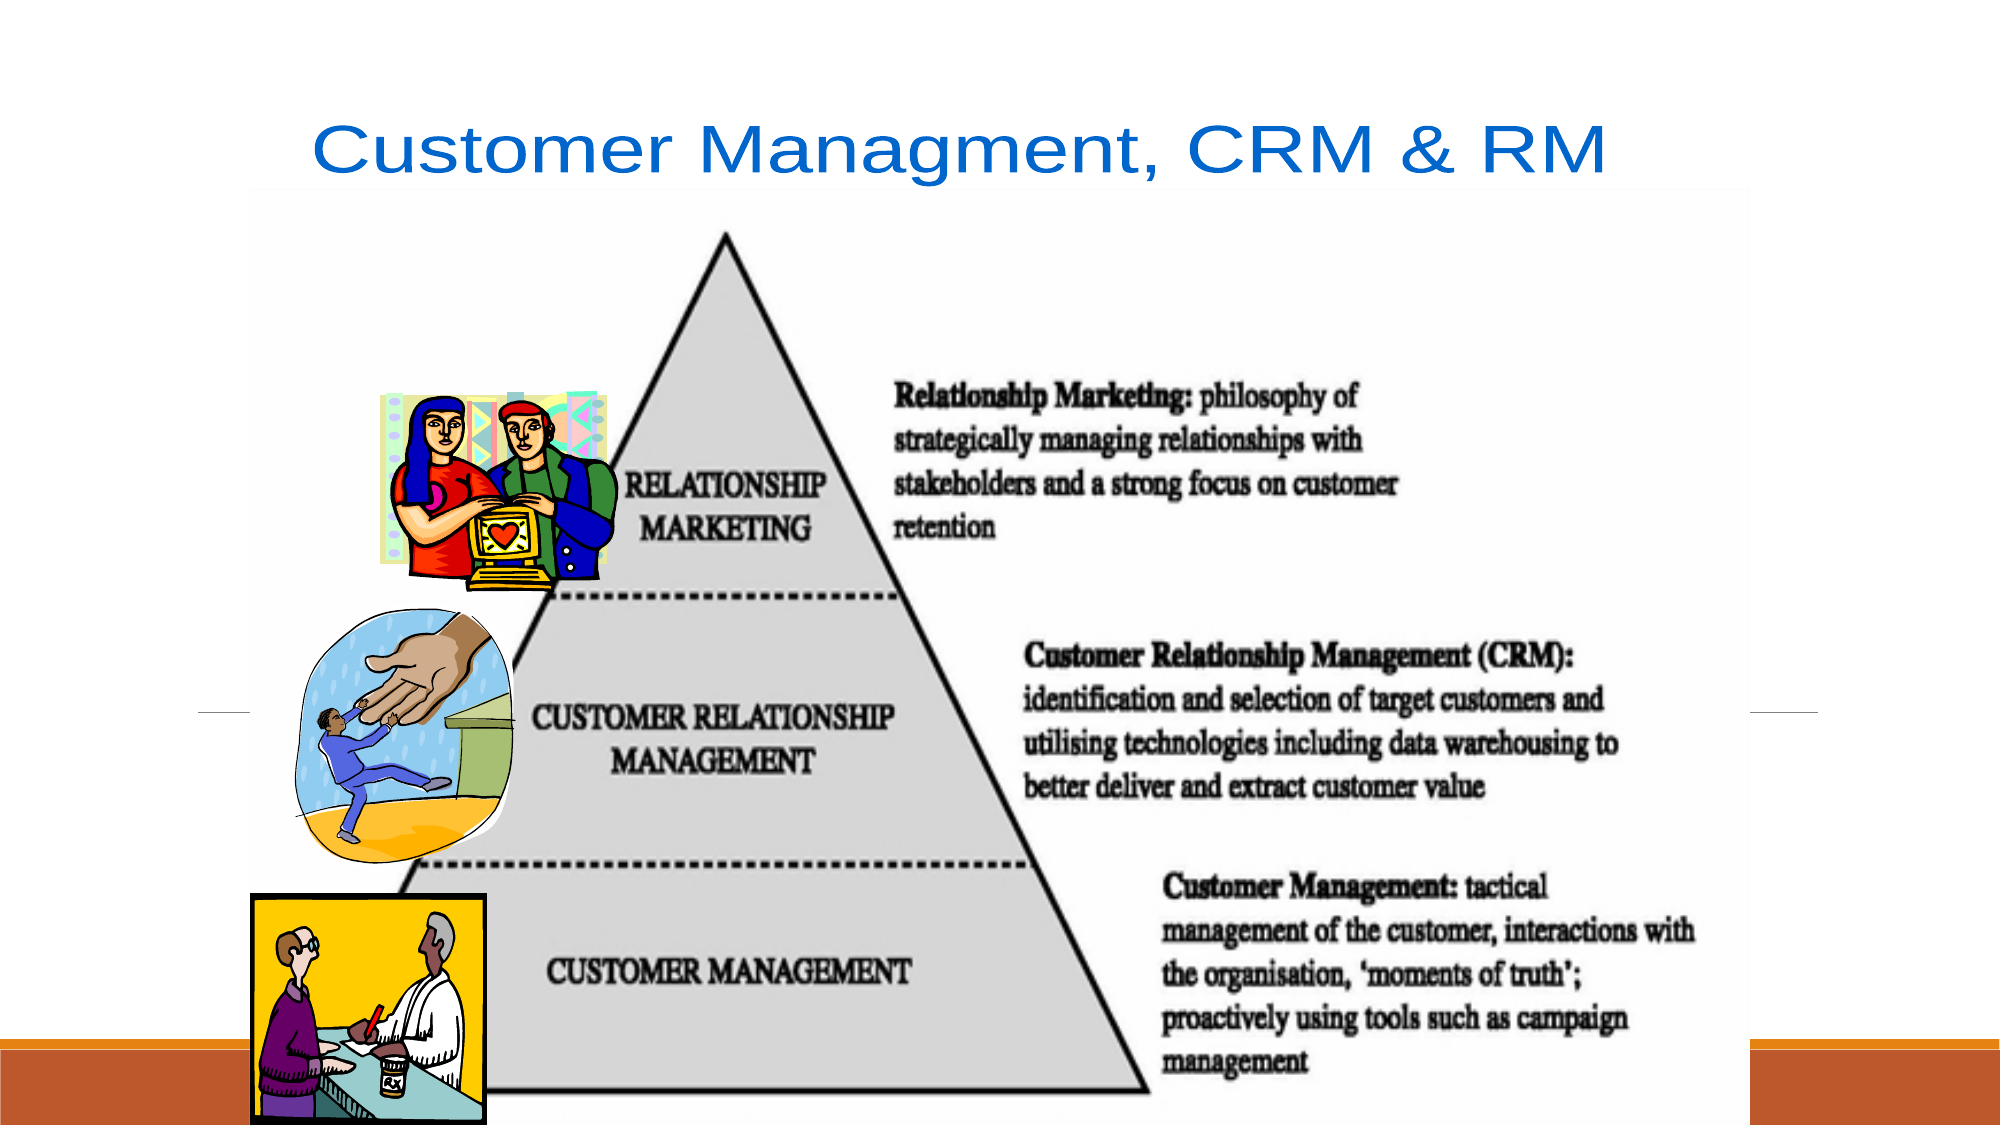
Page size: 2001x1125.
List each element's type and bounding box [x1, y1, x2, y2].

picture [249, 188, 1751, 1125]
